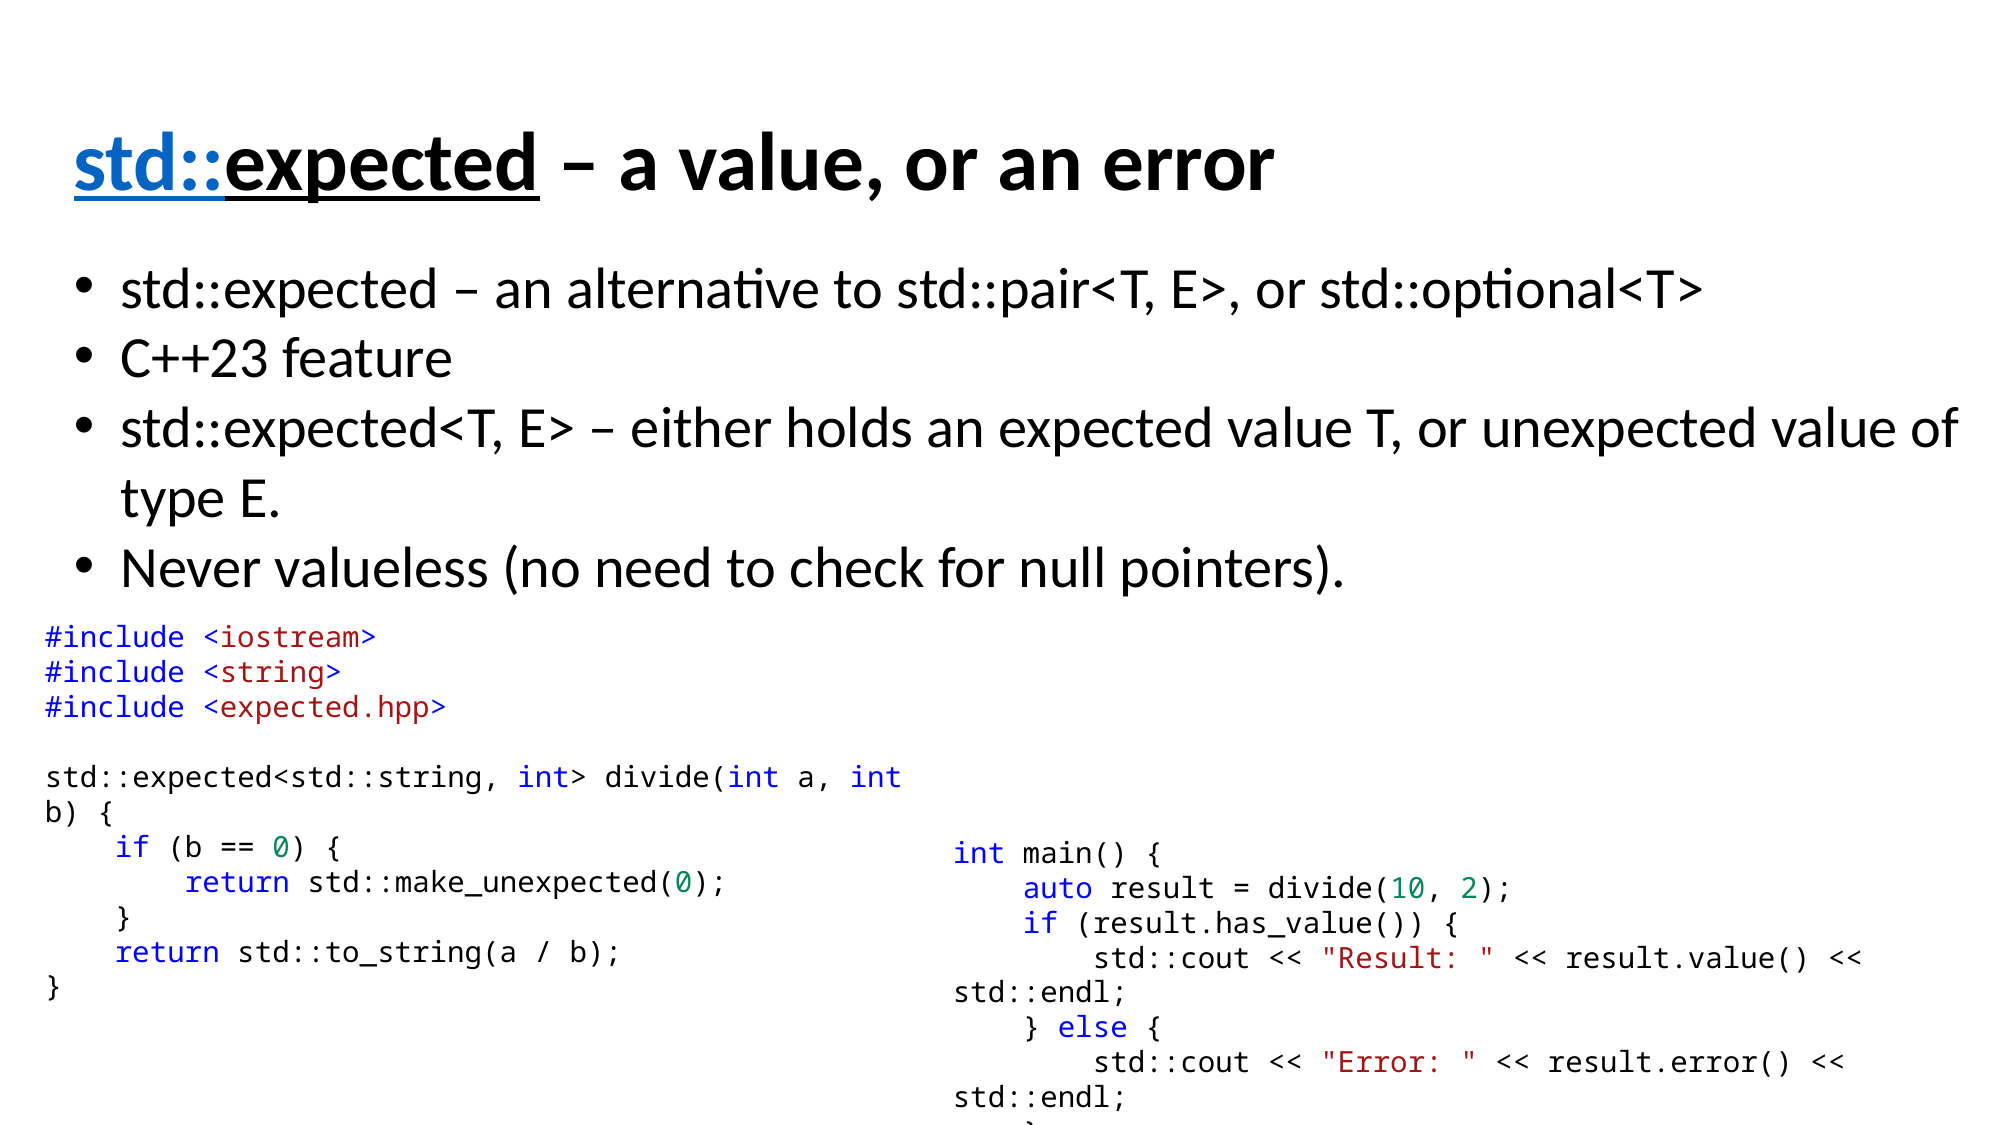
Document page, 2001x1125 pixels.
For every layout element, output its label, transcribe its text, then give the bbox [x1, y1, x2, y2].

text_box std::expected – an alternative to std::pair<T, E>, or std::optional<T> C++23 feature std::expected<T, E> – either holds an expected value T, or unexpected value of type E. Never valueless (no need to check for null pointers). [0, 242, 2000, 607]
text_box #include <iostream> #include <string> #include <expected.hpp> std::expected<std::string, int> divide(int a, int b) { if (b == 0) { return std::make_unexpected(0); } return std::to_string(a / b); } [30, 610, 936, 1011]
text_box int main() { auto result = divide(10, 2); if (result.has_value()) { std::cout << "Result: " << result.value() << std::endl; } else { std::cout << "Error: " << result.error() << std::endl; } } [938, 826, 2000, 1125]
text_box std::expected – a value, or an error [0, 0, 2000, 215]
